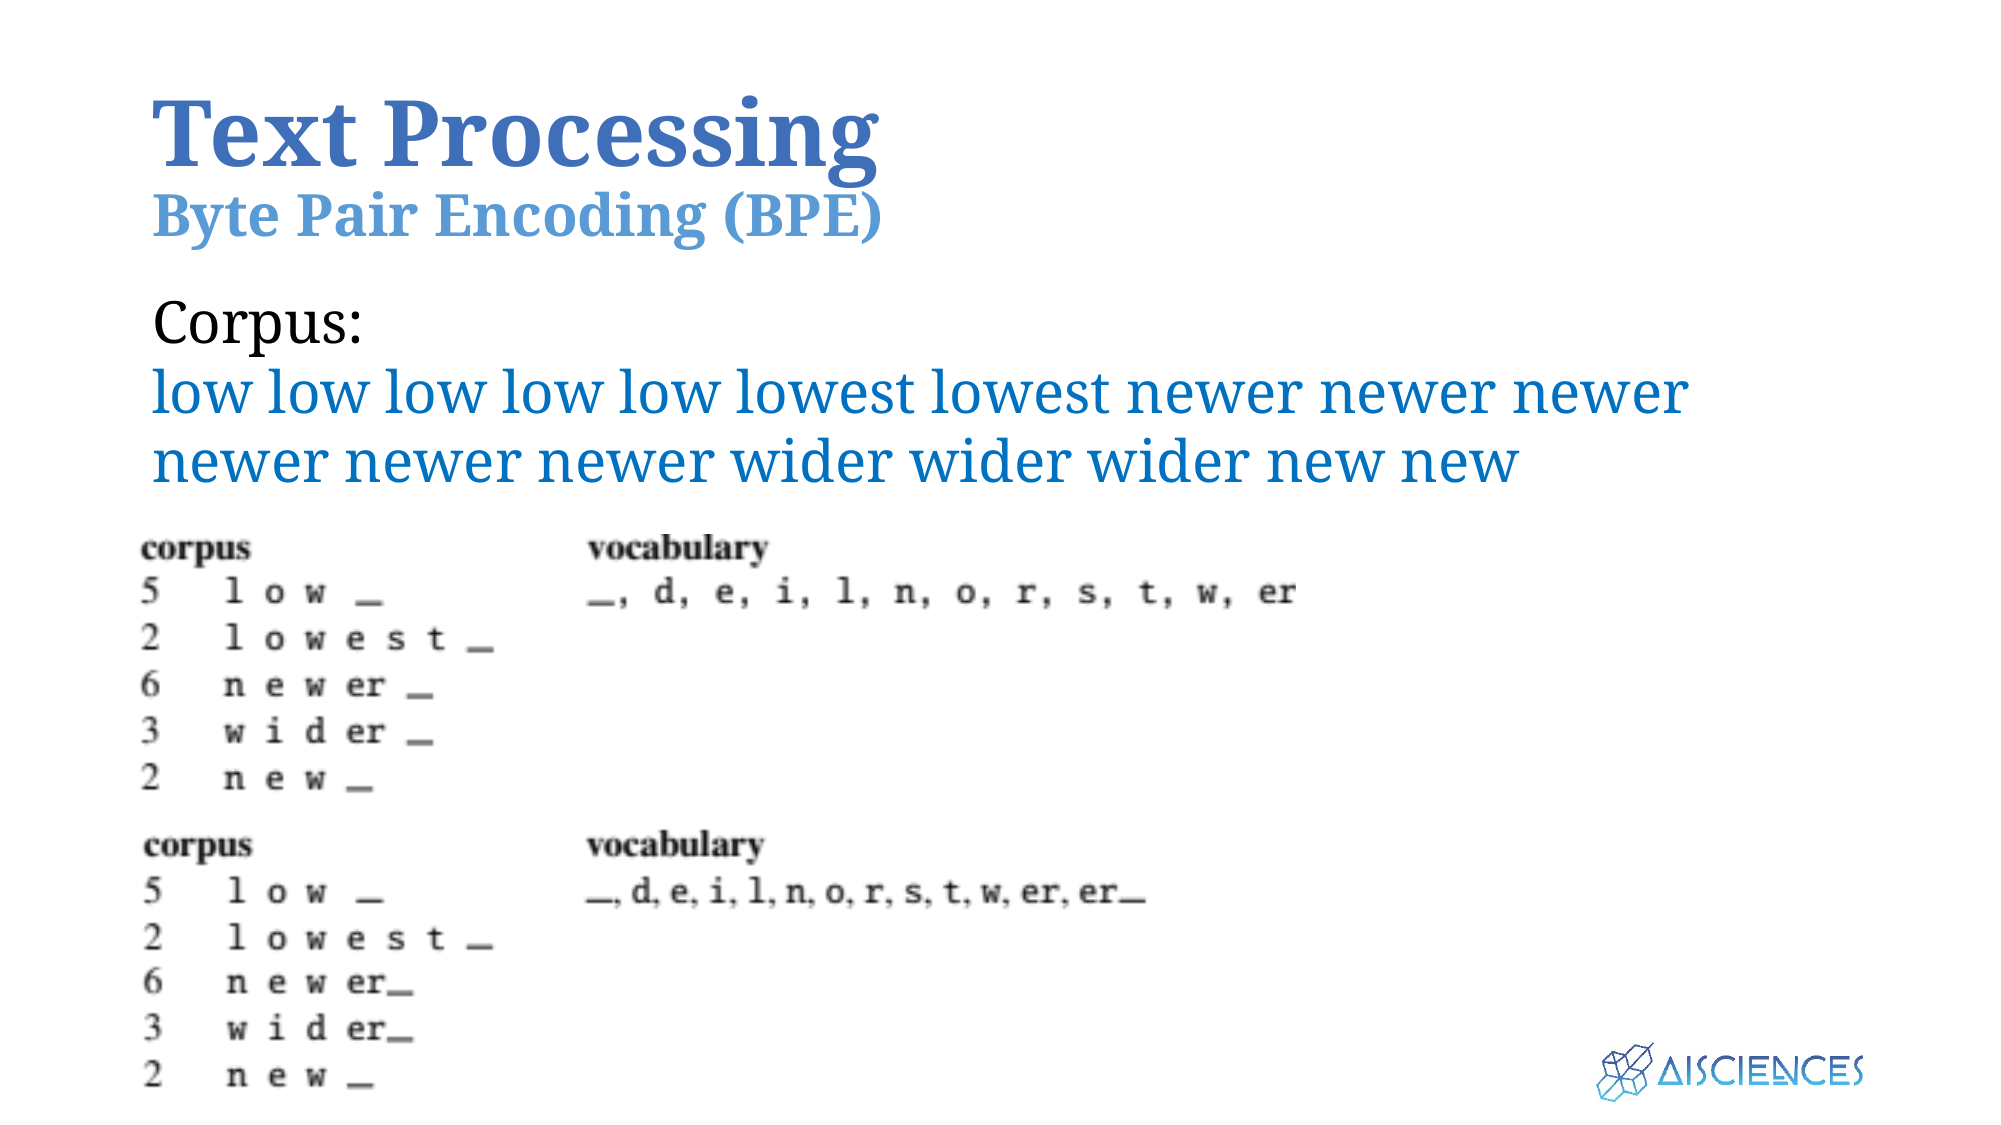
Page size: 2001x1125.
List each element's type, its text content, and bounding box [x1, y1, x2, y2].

text_box Corpus: low low low low low lowest lowest newer newer newer newer newer newer wider wider wider new new [137, 277, 1761, 502]
picture [137, 828, 1153, 1094]
title Text Processing Byte Pair Encoding (BPE) [137, 59, 1863, 278]
picture [137, 534, 1296, 799]
picture [1596, 1042, 1863, 1102]
